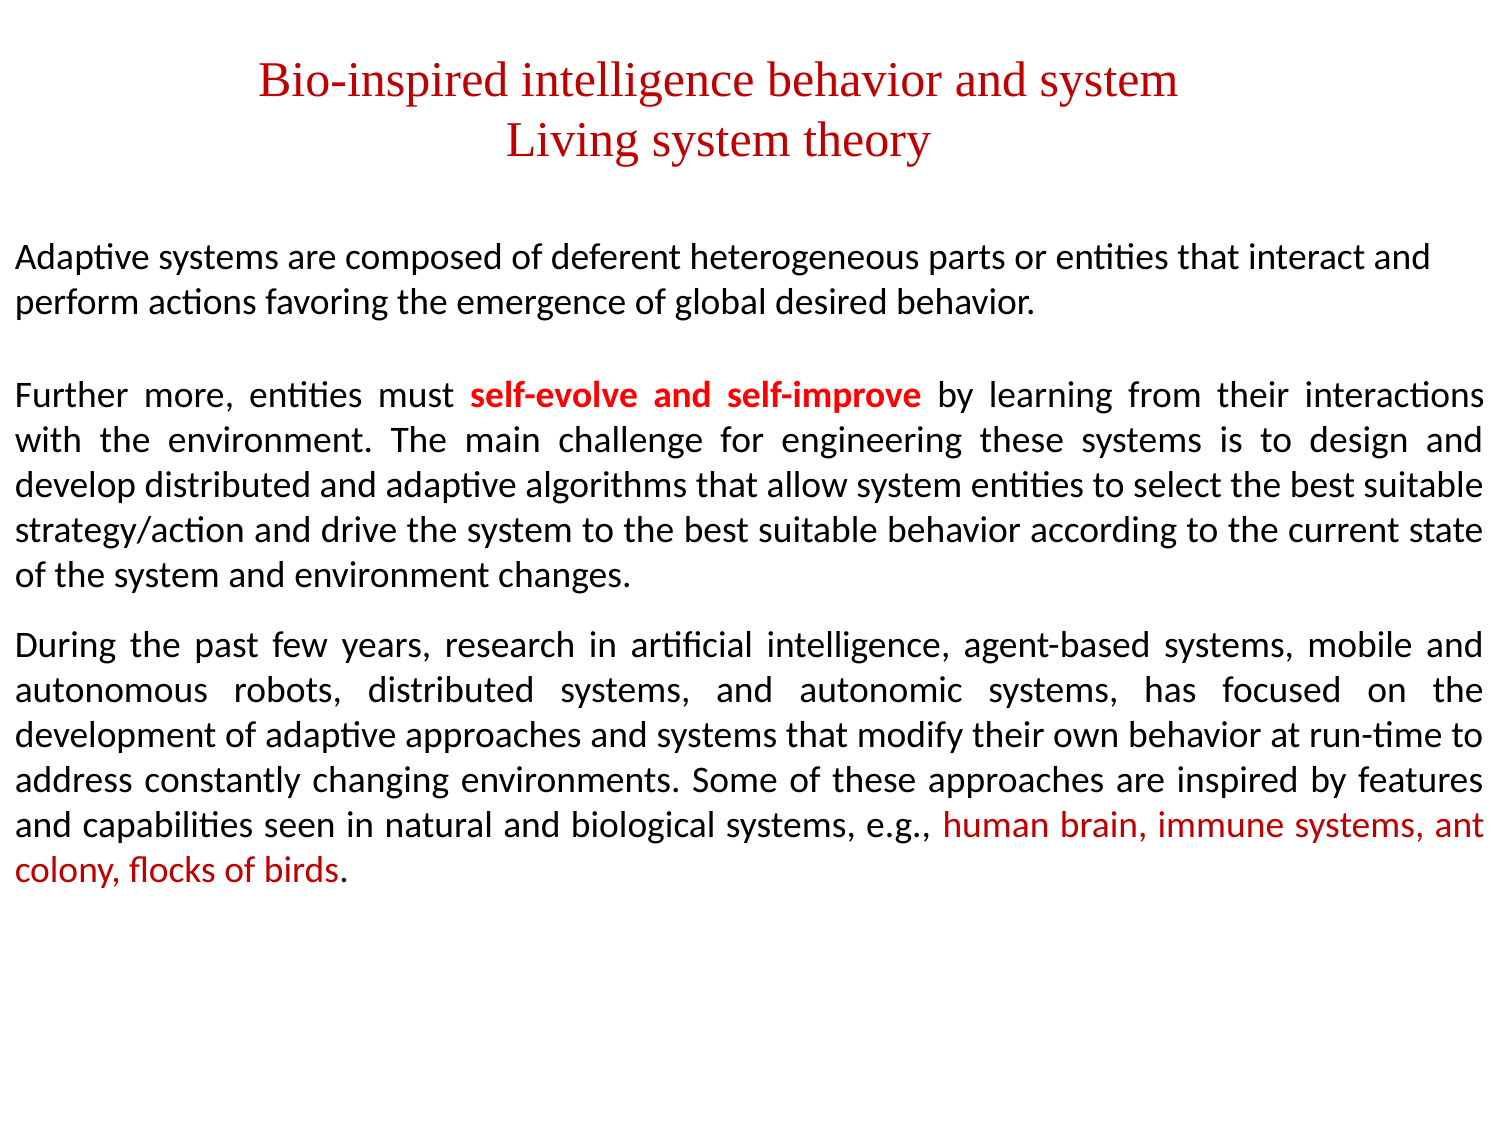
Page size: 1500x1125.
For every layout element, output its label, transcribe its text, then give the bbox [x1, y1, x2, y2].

text_box Bio-inspired intelligence behavior and system Living system theory [235, 0, 1202, 214]
text_box Further more, entities must self-evolve and self-improve by learning from their interactions with the environment. The main challenge for engineering these systems is to design and develop distributed and adaptive algorithms that allow system entities to select the best suitable strategy/action and drive the system to the best suitable behavior according to the current state of the system and environment changes. [0, 362, 1500, 603]
text_box During the past few years, research in artiﬁcial intelligence, agent-based systems, mobile and autonomous robots, distributed systems, and autonomic systems, has focused on the development of adaptive approaches and systems that modify their own behavior at run-time to address constantly changing environments. Some of these approaches are inspired by features and capabilities seen in natural and biological systems, e.g., human brain, immune systems, ant colony, ﬂocks of birds. [0, 612, 1500, 898]
text_box Adaptive systems are composed of deferent heterogeneous parts or entities that interact and perform actions favoring the emergence of global desired behavior. [0, 224, 1500, 330]
